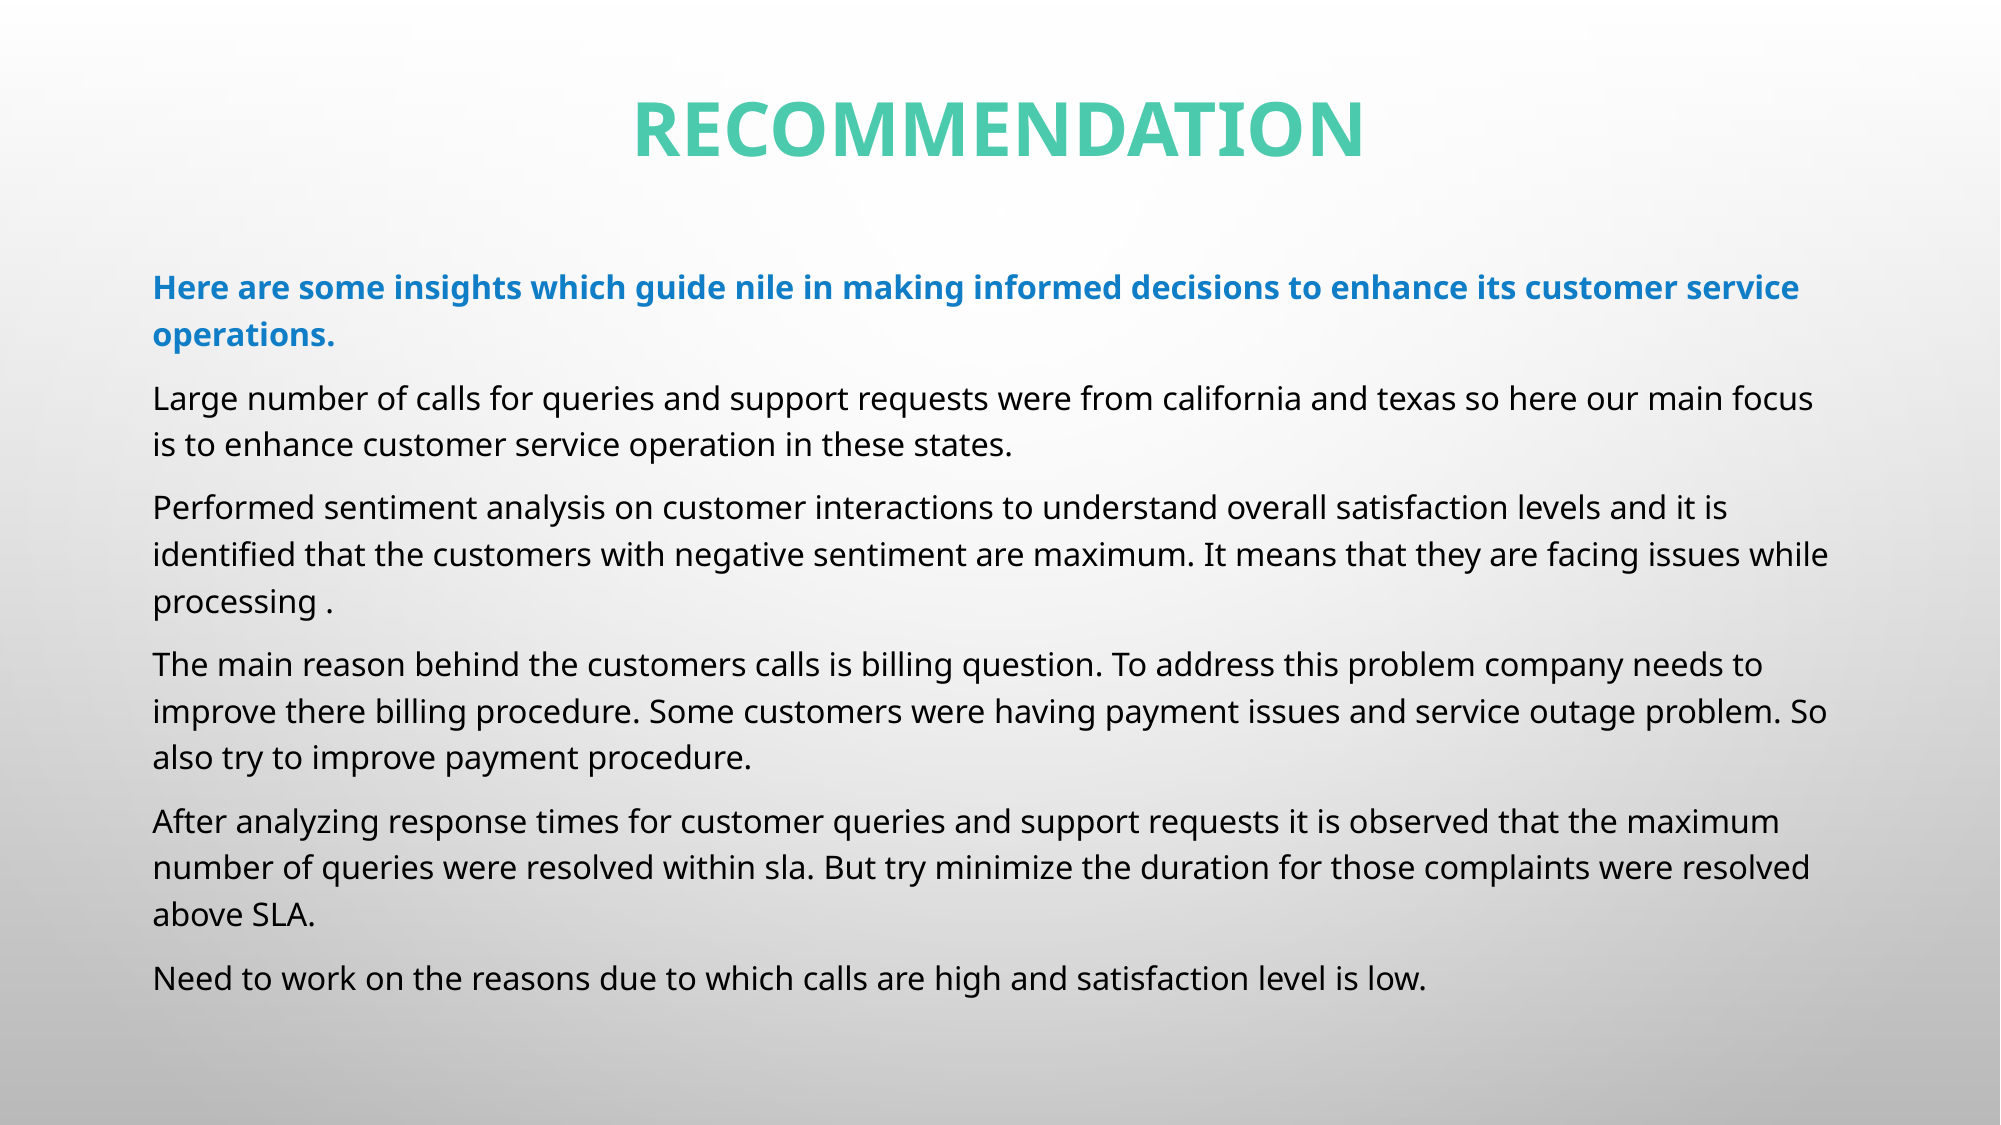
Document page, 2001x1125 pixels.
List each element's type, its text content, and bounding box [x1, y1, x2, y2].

title Recommendation [137, 59, 1863, 205]
list Here are some insights which guide nile in making informed decisions to enhance its customer service operations. Large number of calls for queries and support requests were from california and texas so here our main focus is to enhance customer service operation in these states. Performed sentiment analysis on customer interactions to understand overall satisfaction levels and it is identified that the customers with negative sentiment are maximum. It means that they are facing issues while processing . The main reason behind the customers calls is billing question. To address this problem company needs to improve there billing procedure. Some customers were having payment issues and service outage problem. So also try to improve payment procedure. After analyzing response times for customer queries and support requests it is observed that the maximum number of queries were resolved within sla. But try minimize the duration for those complaints were resolved above SLA. Need to work on the reasons due to which calls are high and satisfaction level is low. [137, 252, 1863, 1014]
picture [0, 0, 2000, 1125]
